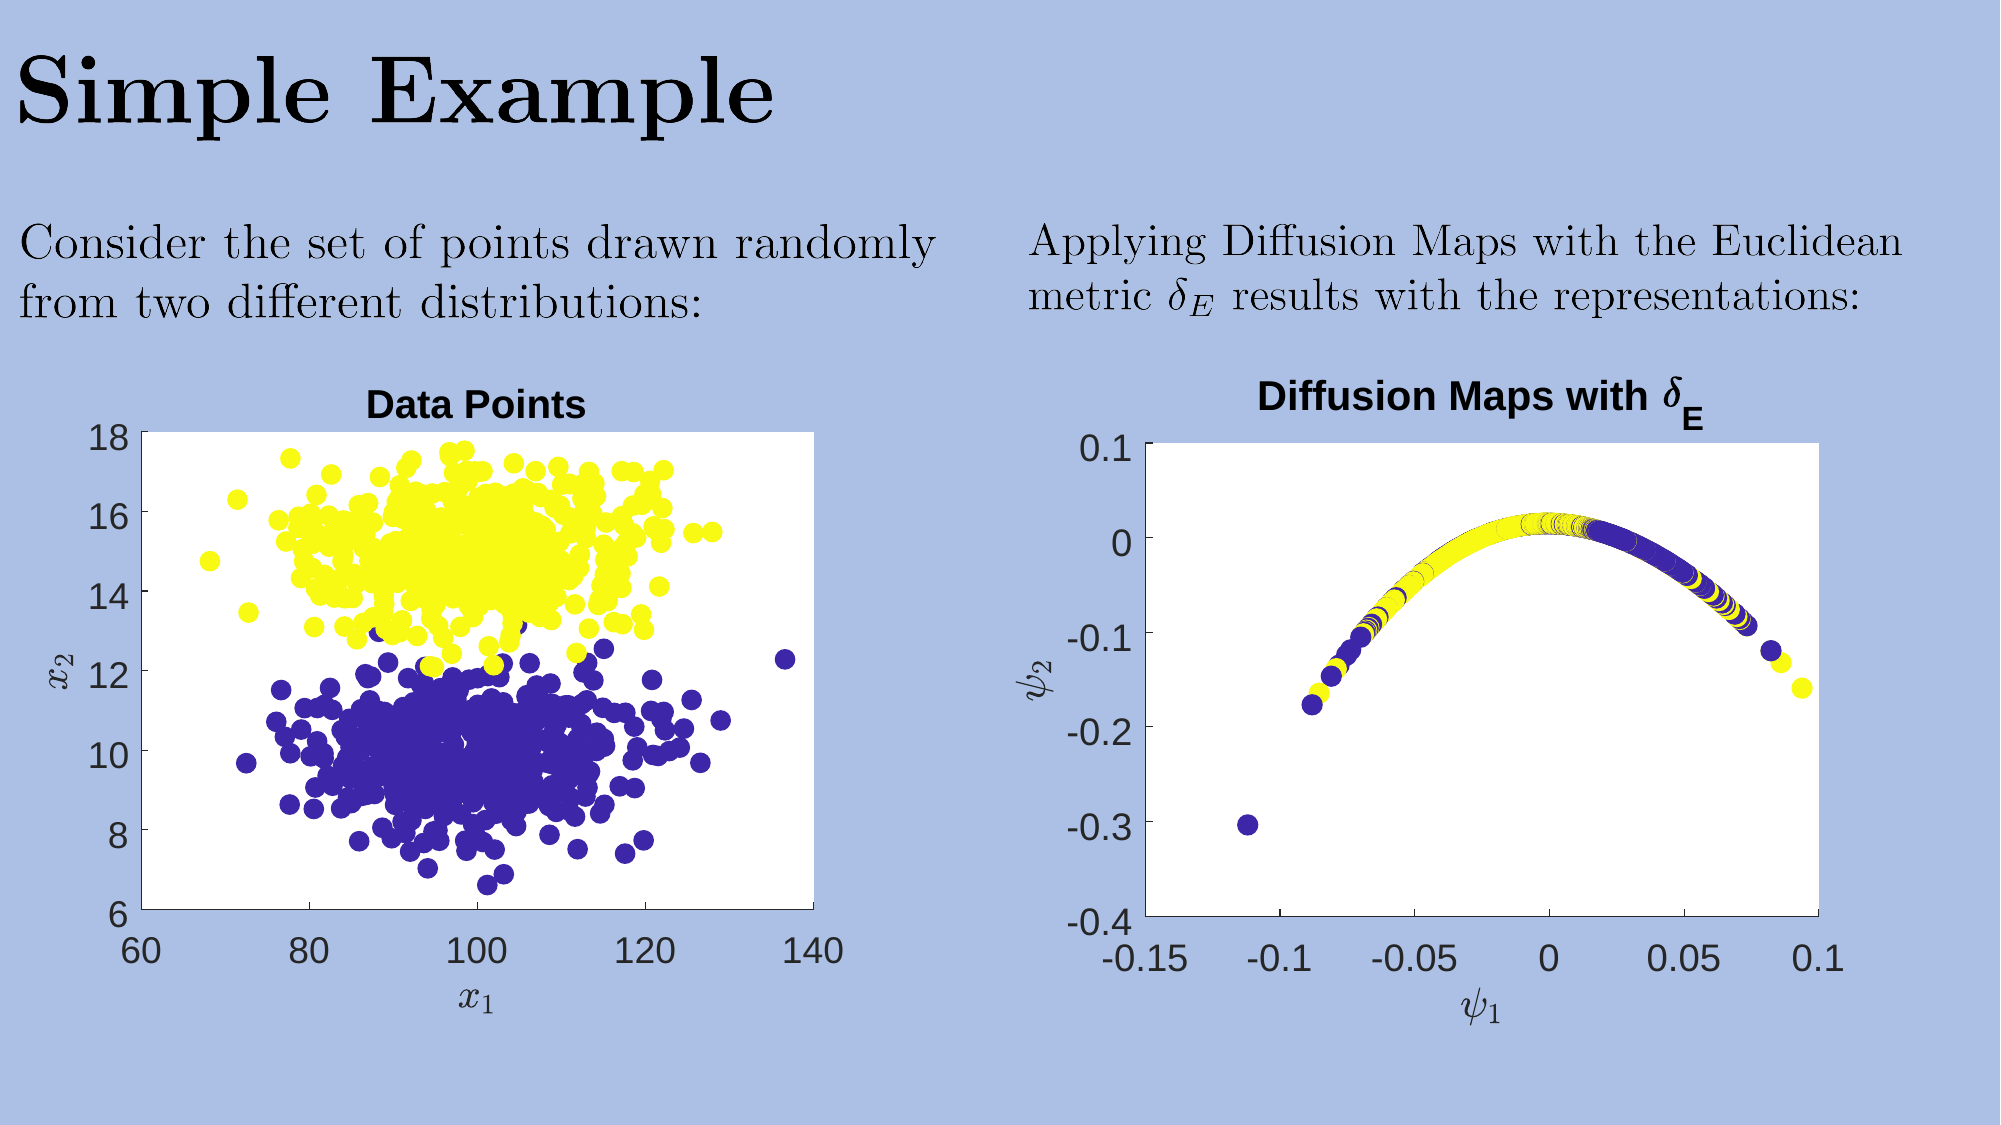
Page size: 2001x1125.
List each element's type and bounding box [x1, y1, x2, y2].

picture [1029, 223, 1902, 318]
picture [1009, 359, 1902, 1030]
picture [20, 223, 936, 318]
picture [28, 369, 895, 1020]
picture [20, 55, 772, 141]
